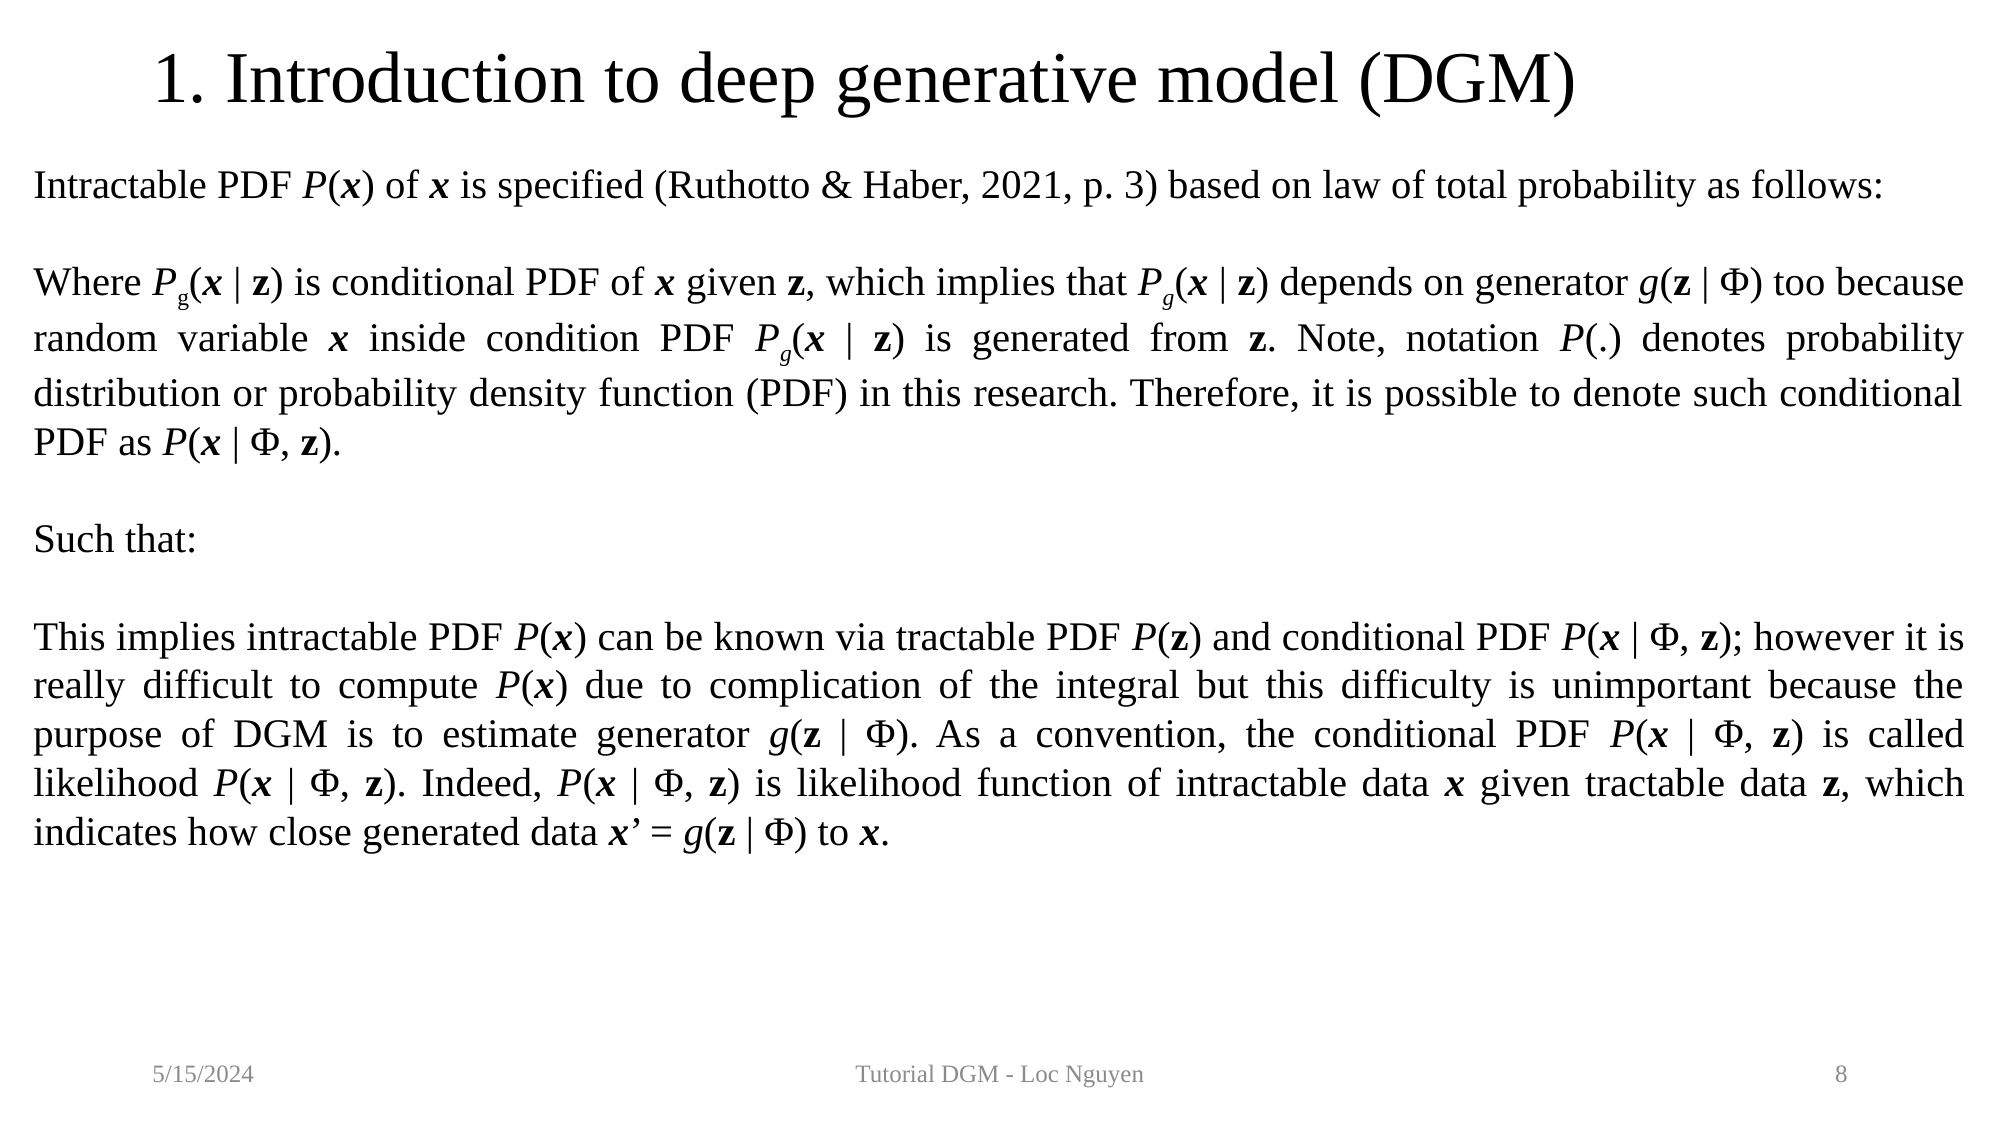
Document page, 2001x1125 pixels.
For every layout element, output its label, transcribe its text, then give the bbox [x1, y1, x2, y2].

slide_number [137, 1042, 588, 1103]
footer Tutorial DGM - Loc Nguyen [662, 1042, 1338, 1103]
slide_number 8 [1412, 1042, 1863, 1103]
title 1. Introduction to deep generative model (DGM) [137, 19, 1863, 128]
